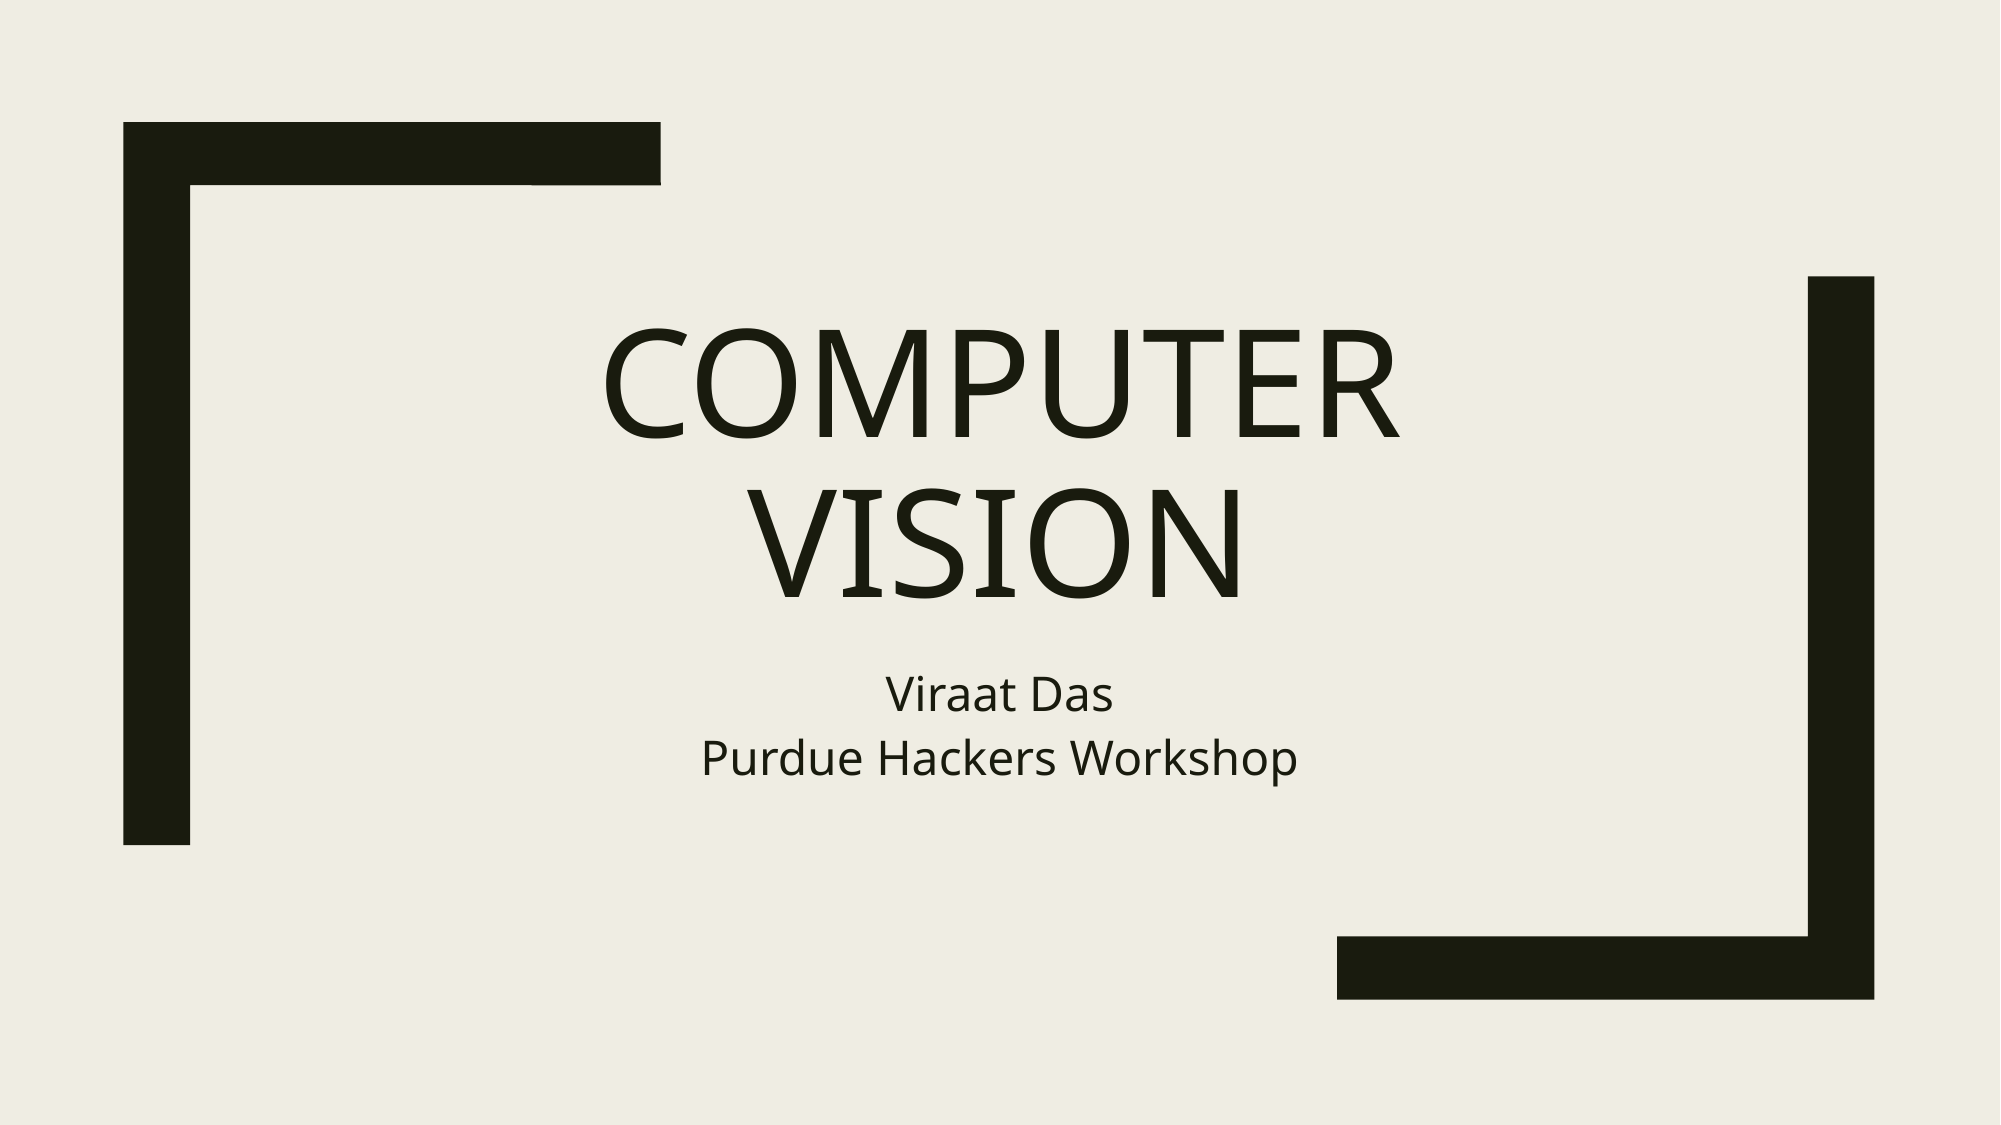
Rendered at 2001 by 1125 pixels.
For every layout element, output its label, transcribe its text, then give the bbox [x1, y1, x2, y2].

title Computer Vision [314, 293, 1686, 638]
subtitle Viraat Das Purdue Hackers Workshop [439, 649, 1561, 828]
